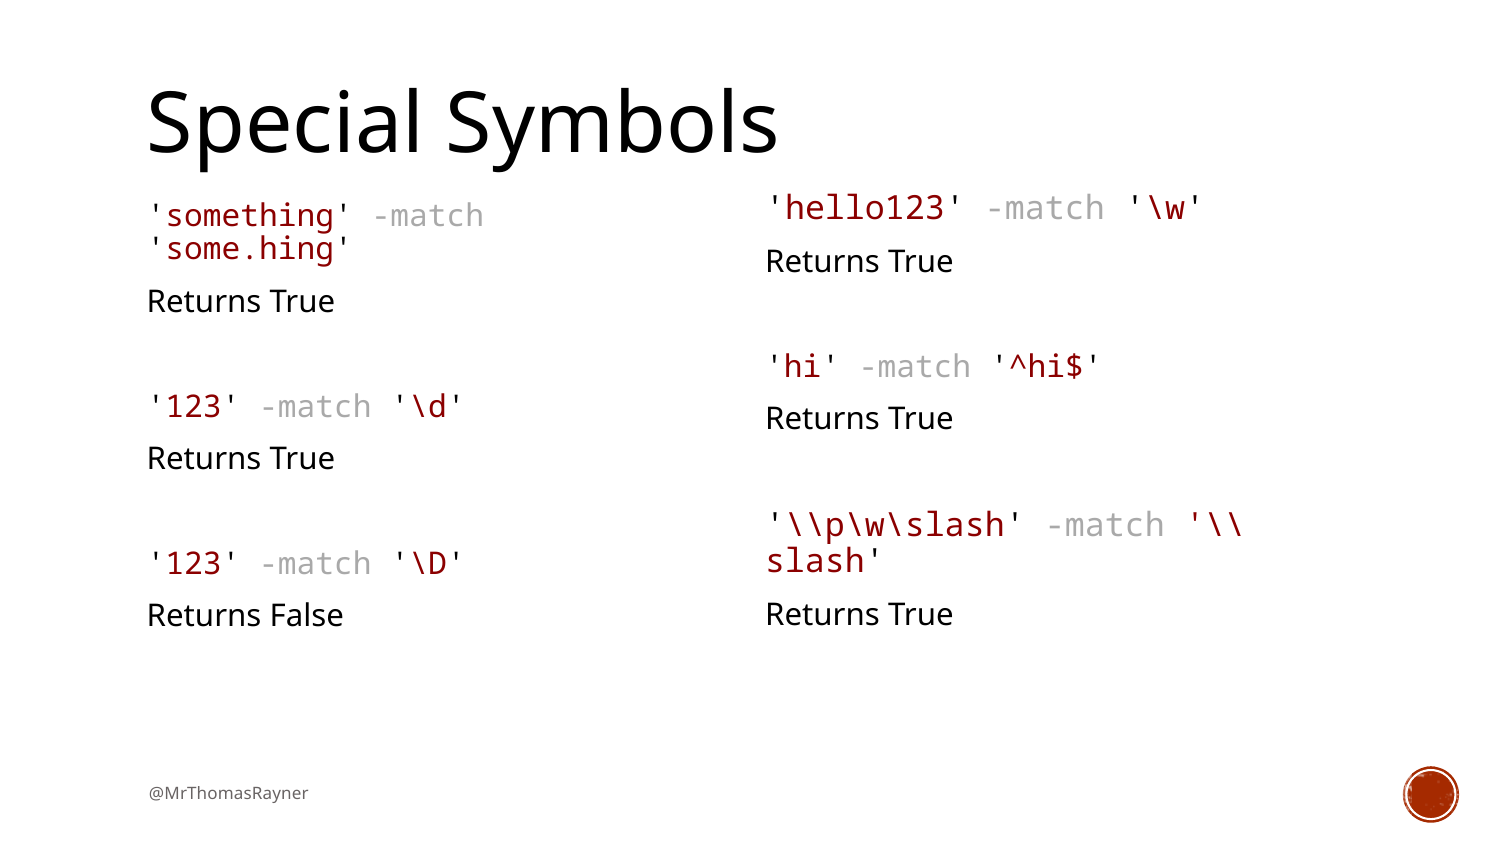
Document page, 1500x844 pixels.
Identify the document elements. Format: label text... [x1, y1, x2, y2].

title Special Symbols [131, 59, 1370, 192]
list 'something' -match 'some.hing' Returns True '123' -match '\d' Returns True '123' -match '\D' Returns False [131, 191, 713, 760]
footer @MrThomasRayner [133, 771, 913, 817]
text_box 'hello123' -match '\w' Returns True 'hi' -match '^hi$' Returns True '\\p\w\slash' -match '\\slash' Returns True [749, 183, 1331, 752]
